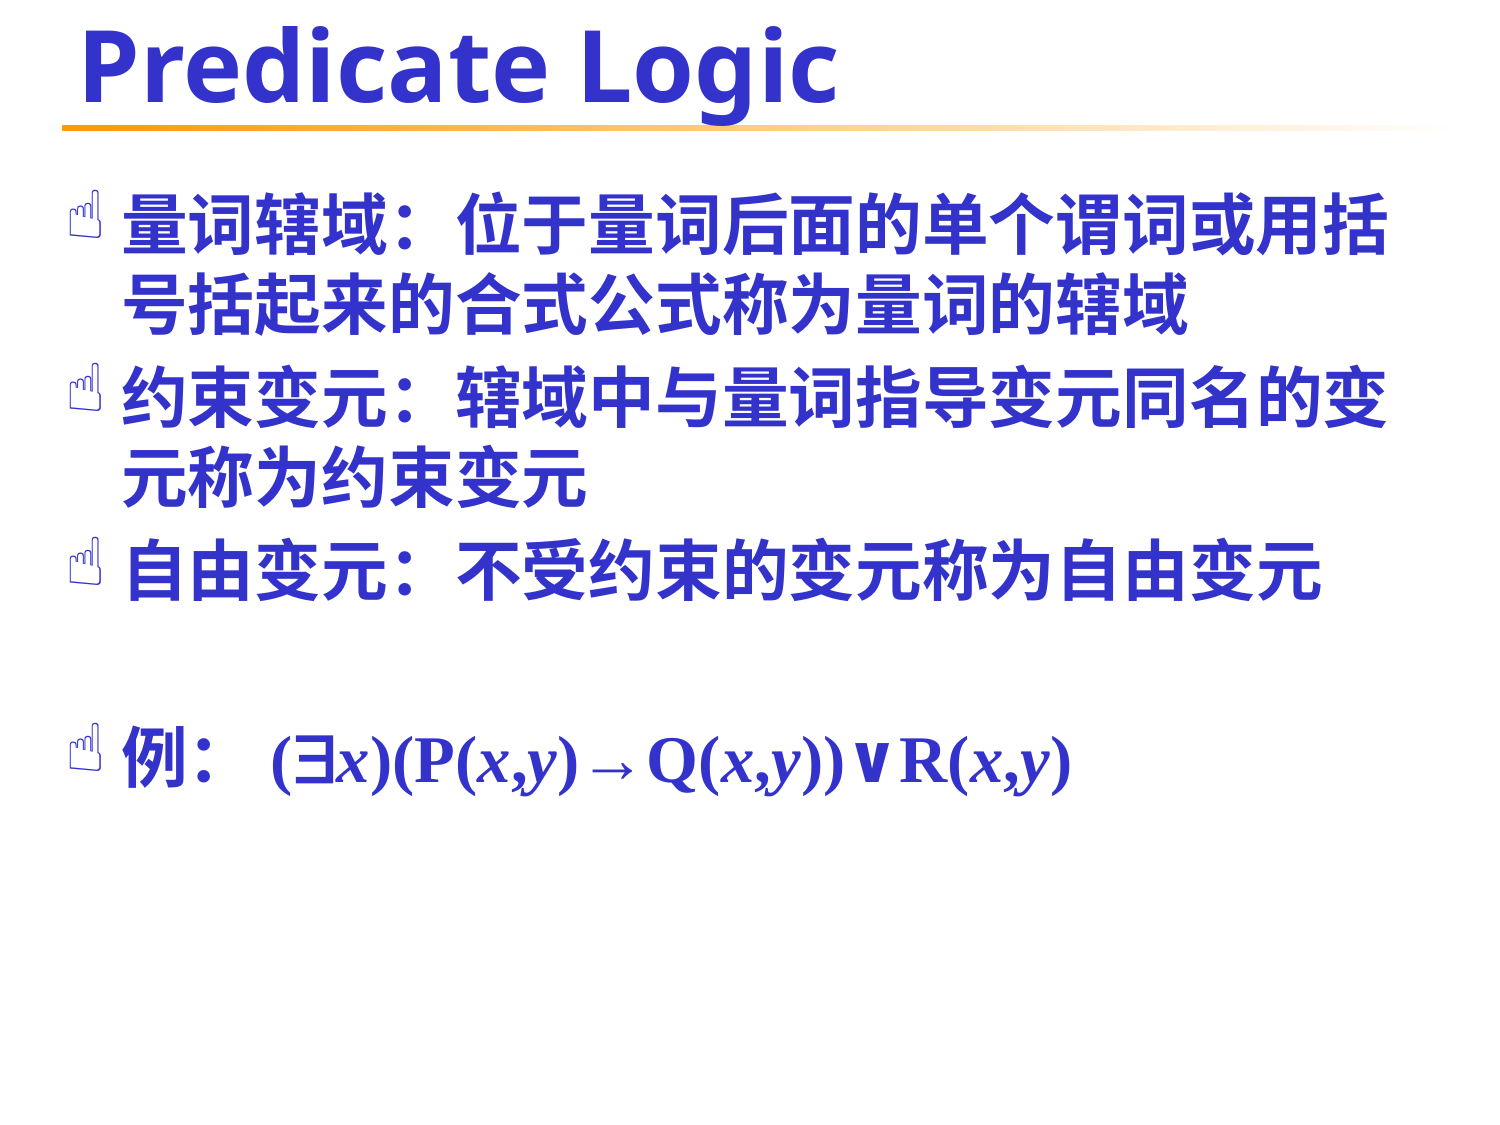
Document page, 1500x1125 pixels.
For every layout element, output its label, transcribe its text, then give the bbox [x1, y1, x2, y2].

list 量词辖域：位于量词后面的单个谓词或用括号括起来的合式公式称为量词的辖域 约束变元：辖域中与量词指导变元同名的变元称为约束变元 自由变元：不受约束的变元称为自由变元 例：(x)(P(x,y)→Q(x,y))∨R(x,y) [50, 174, 1450, 1088]
title Predicate Logic [62, 0, 1500, 125]
